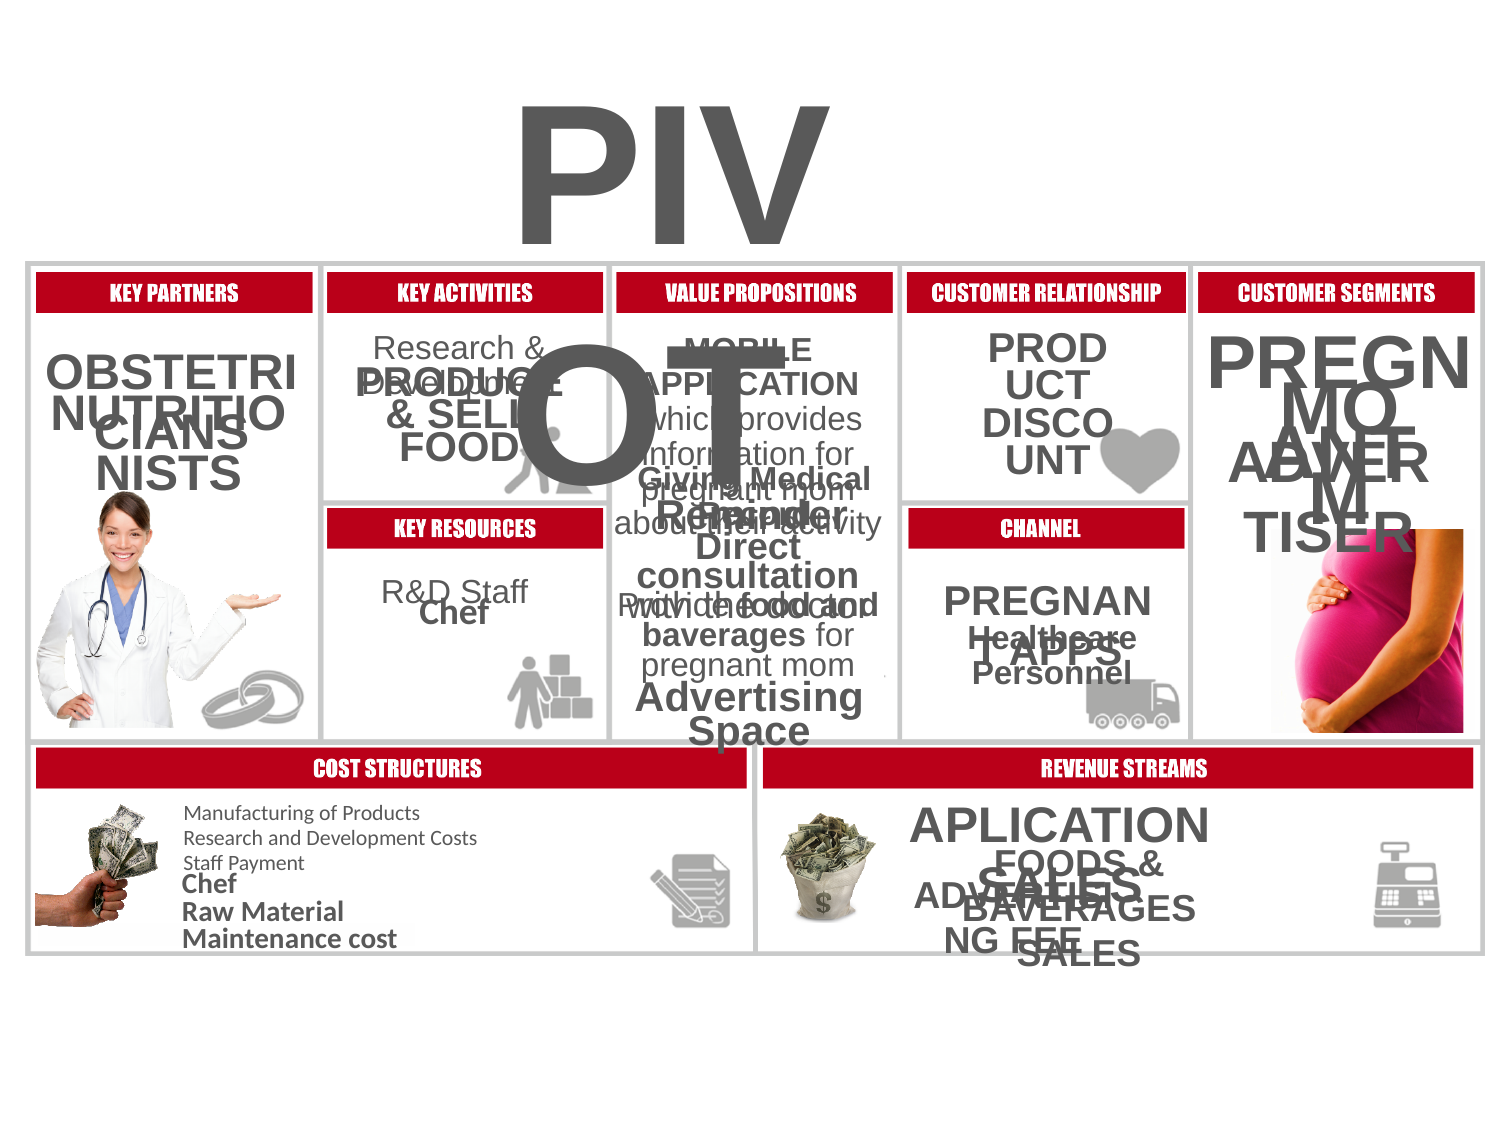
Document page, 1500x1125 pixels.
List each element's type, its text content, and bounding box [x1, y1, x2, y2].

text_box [597, 325, 905, 599]
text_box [597, 584, 900, 726]
picture [24, 261, 1485, 957]
text_box PIVOT [494, 36, 925, 260]
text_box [1189, 306, 1490, 459]
